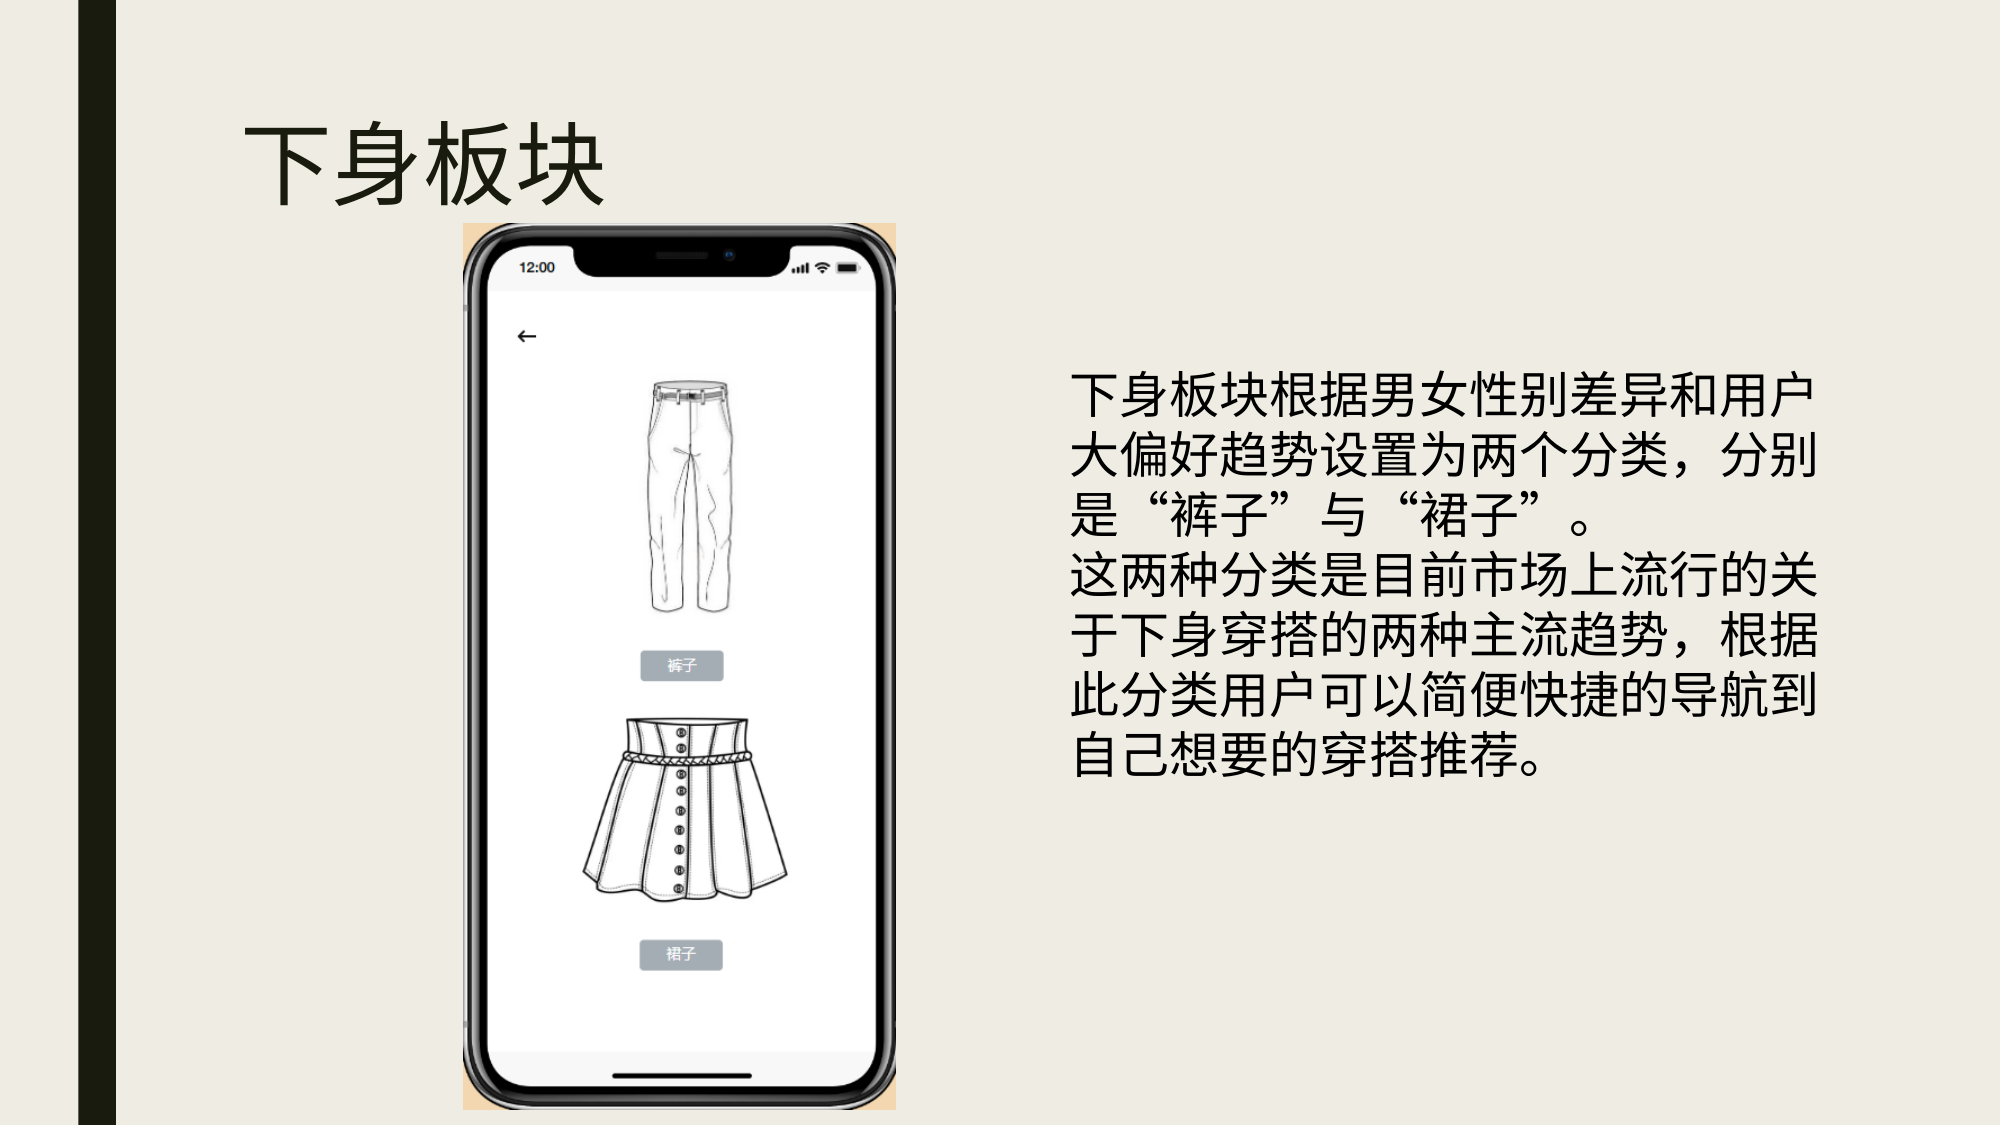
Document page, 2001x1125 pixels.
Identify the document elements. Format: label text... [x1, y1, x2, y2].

picture [463, 223, 896, 1110]
title 下身板块 [225, 112, 1800, 357]
text_box 下身板块根据男女性别差异和用户大偏好趋势设置为两个分类，分别是“裤子”与“裙子”。 这两种分类是目前市场上流行的关于下身穿搭的两种主流趋势，根据此分类用户可以简便快捷的导航到自己想要的穿搭推荐。 [1054, 356, 1884, 791]
